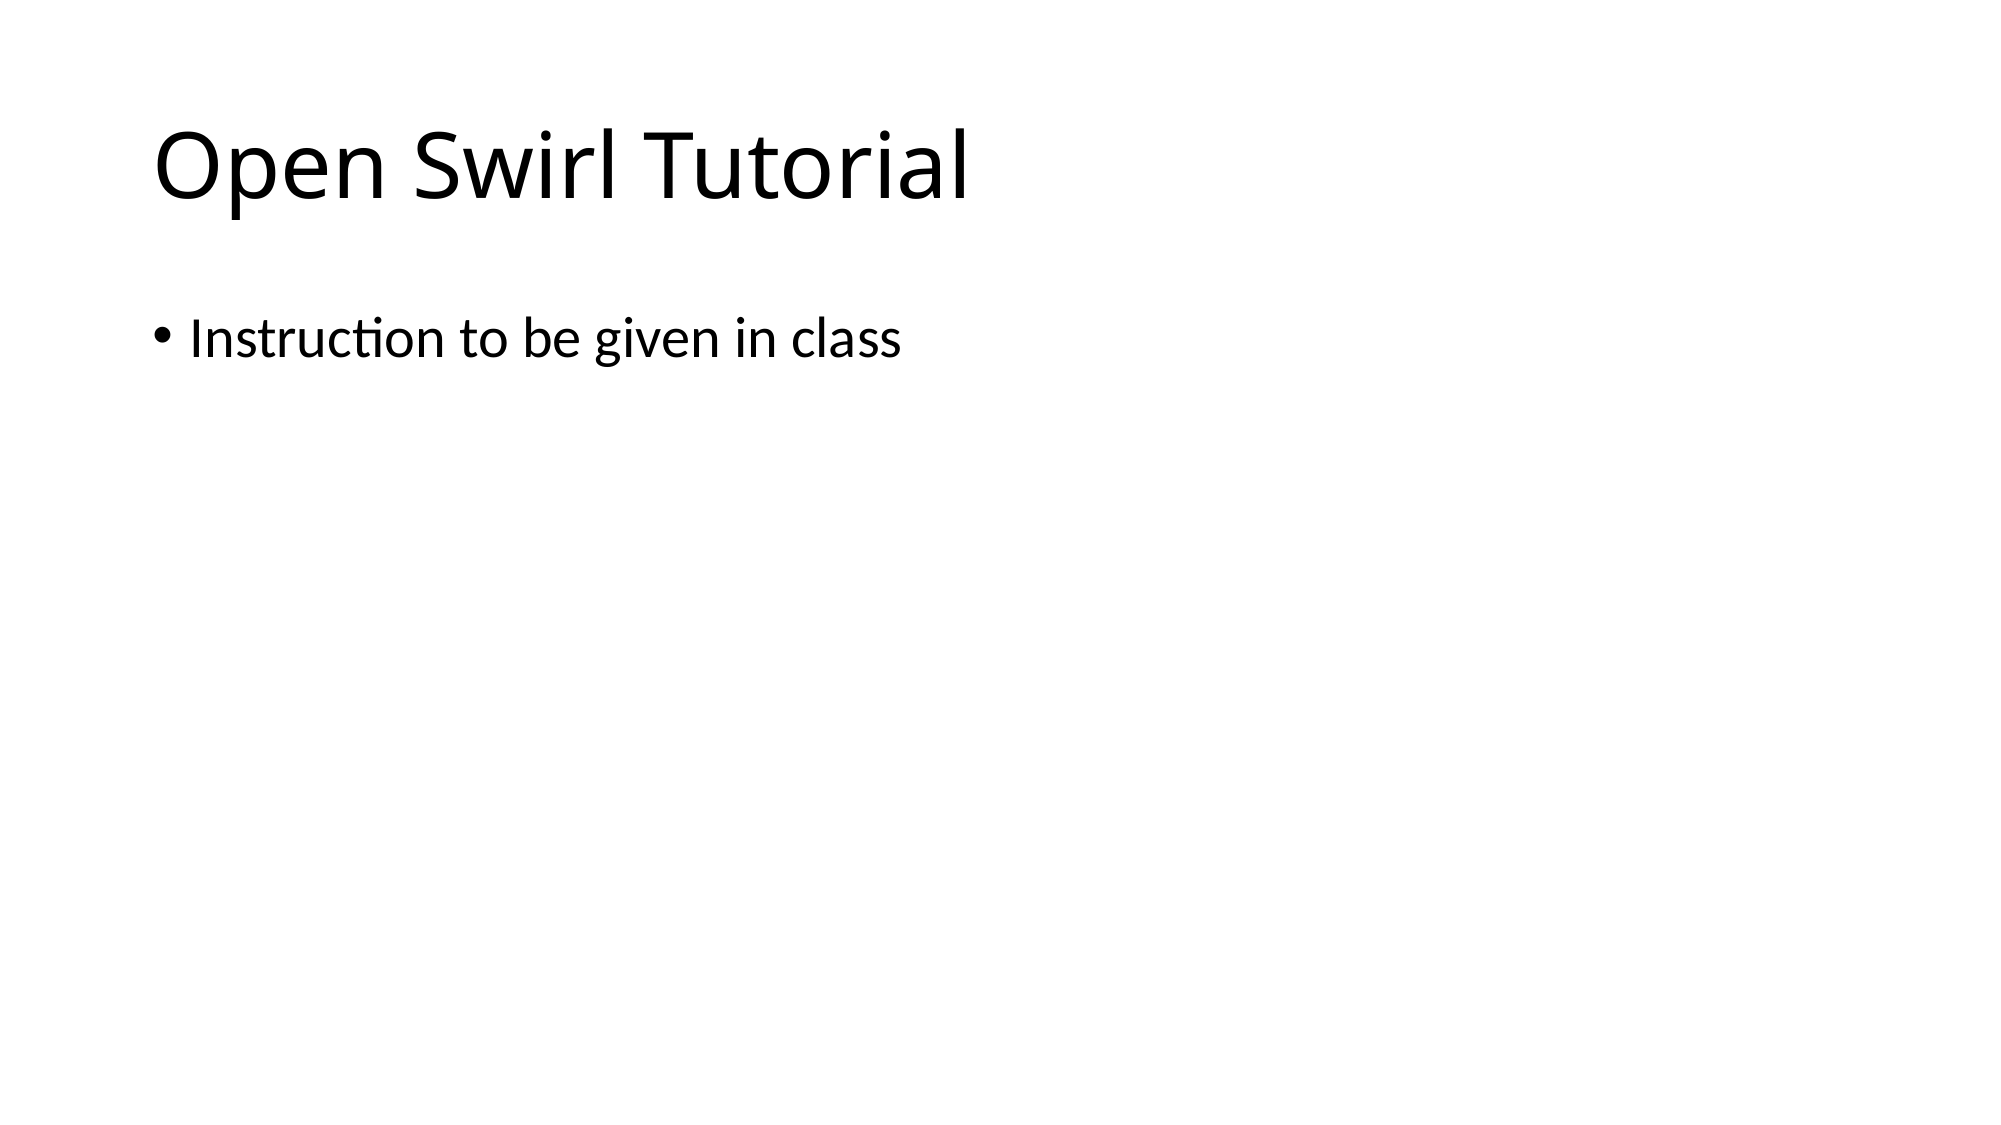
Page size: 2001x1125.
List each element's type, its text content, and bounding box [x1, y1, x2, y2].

list Instruction to be given in class [137, 299, 1863, 1014]
title Open Swirl Tutorial [137, 59, 1863, 278]
